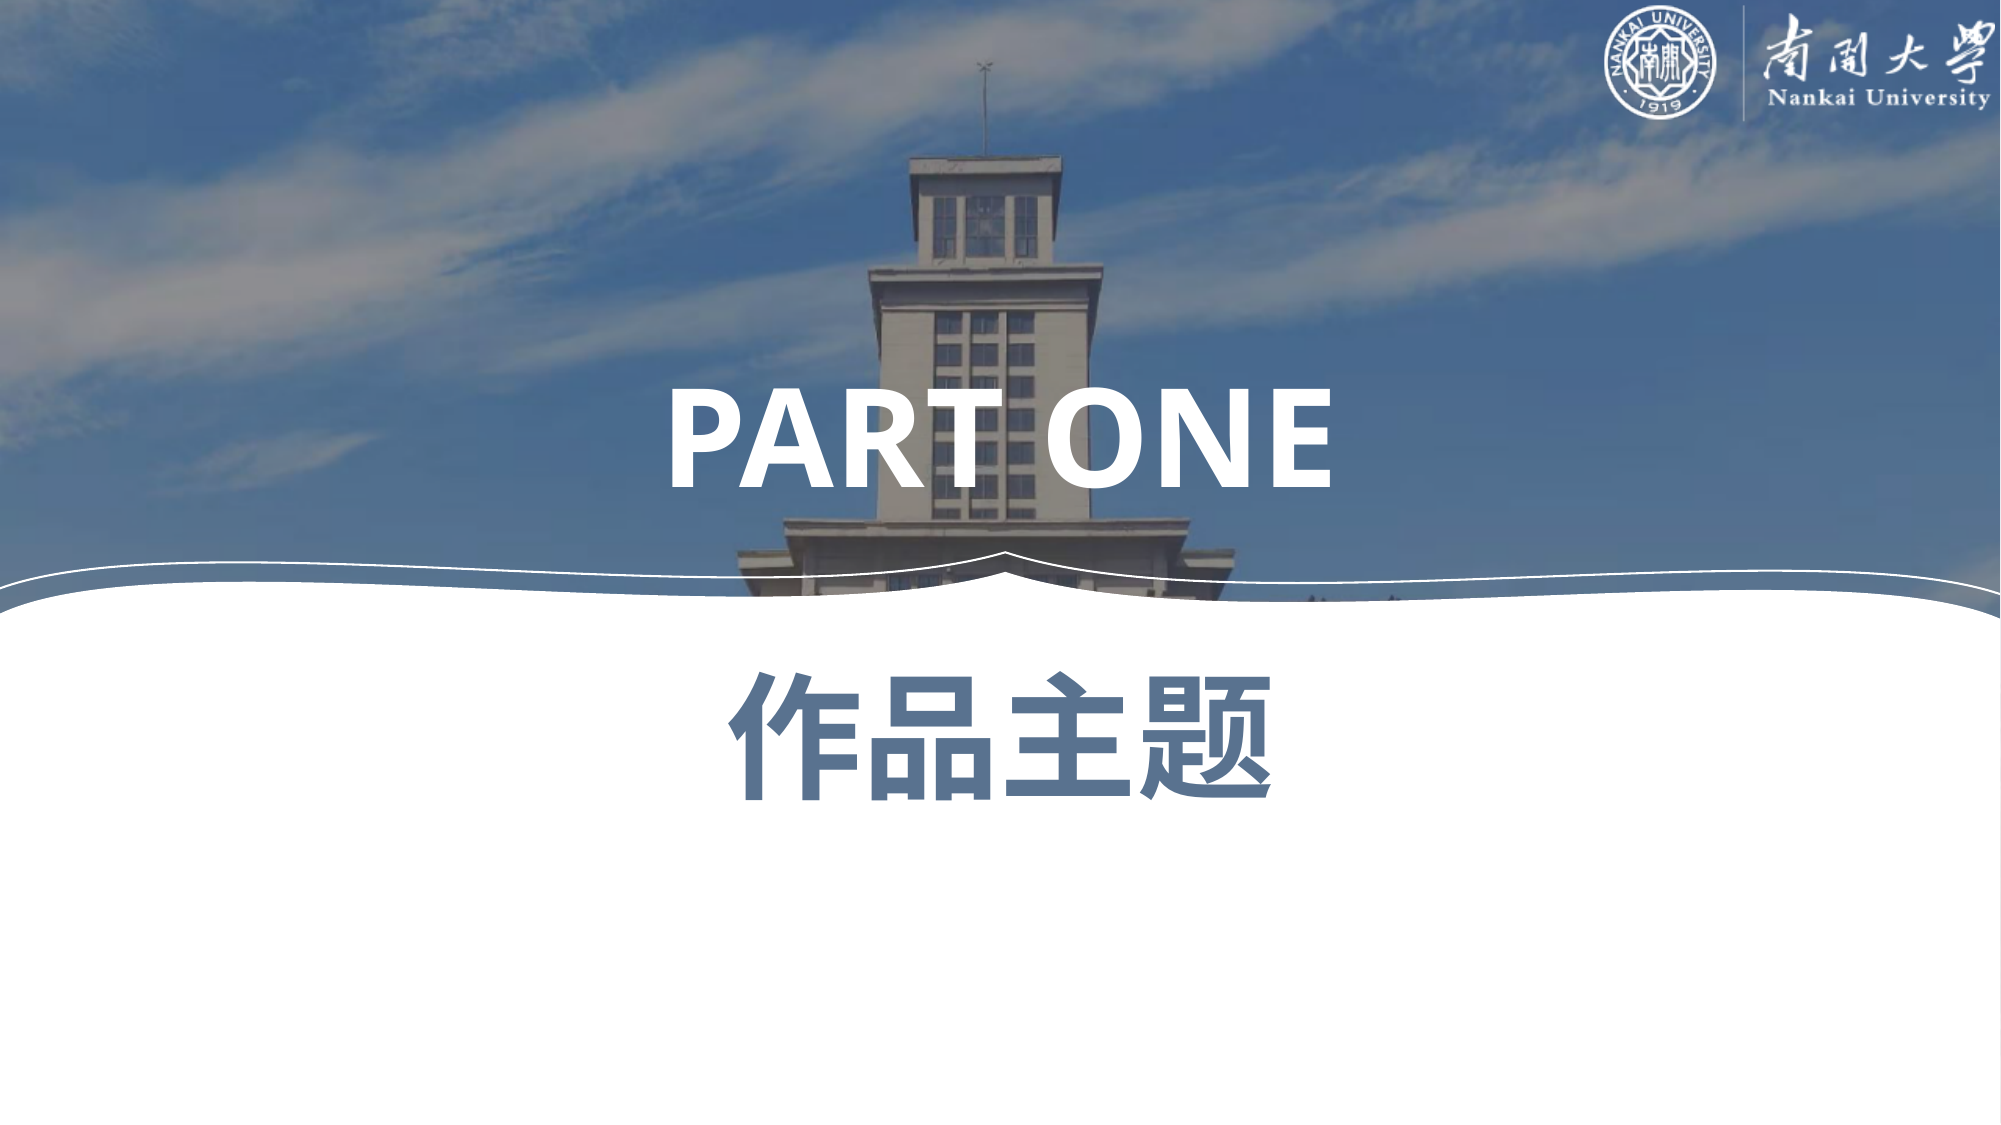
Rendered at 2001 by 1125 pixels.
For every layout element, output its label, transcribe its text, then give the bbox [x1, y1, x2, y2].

text_box PART ONE [401, 342, 1599, 523]
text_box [0, 552, 2000, 1125]
picture [0, 0, 2001, 1125]
